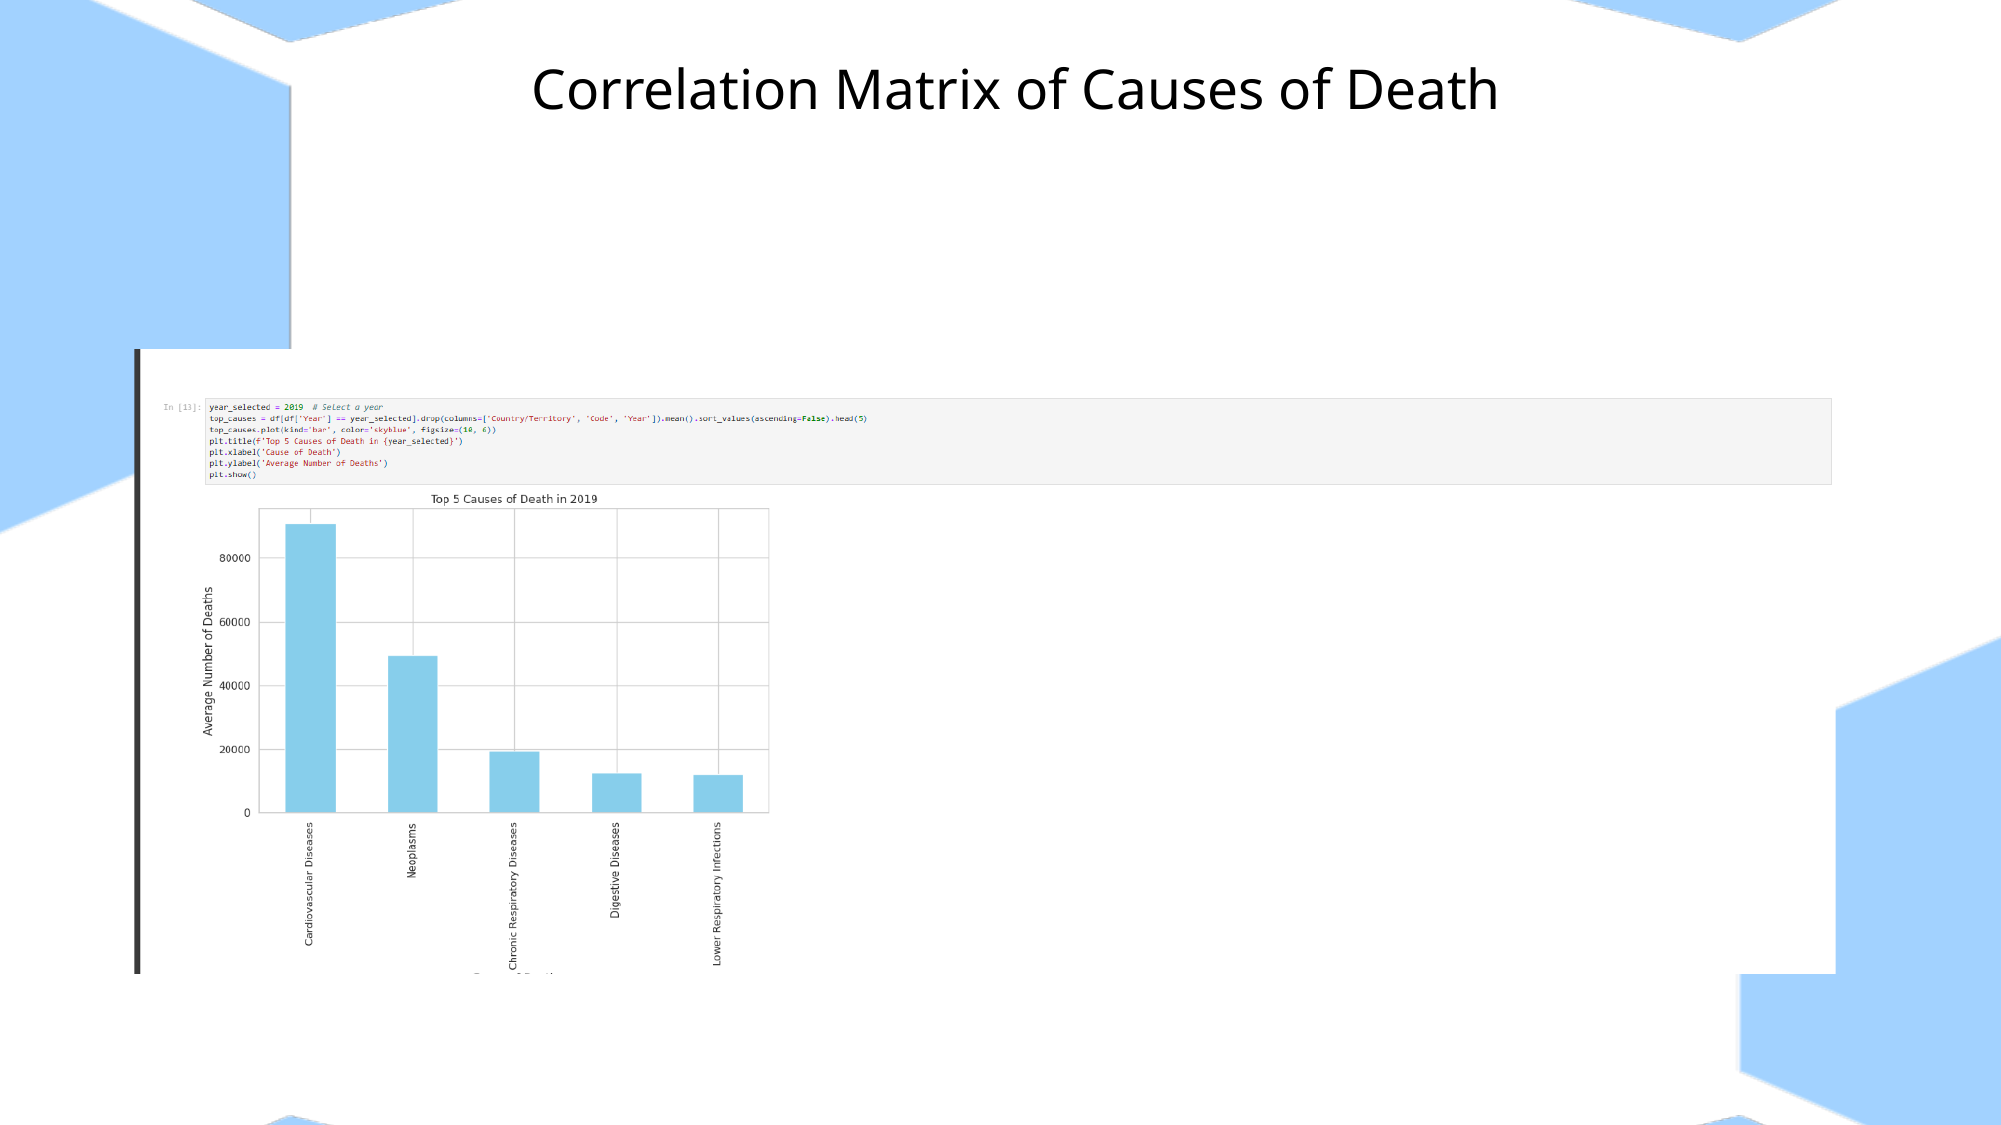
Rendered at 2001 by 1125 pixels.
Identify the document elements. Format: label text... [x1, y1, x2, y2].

text_box Correlation Matrix of Causes of Death [134, 43, 1899, 274]
text_box [134, 349, 1836, 975]
text_box [0, 0, 2000, 1125]
